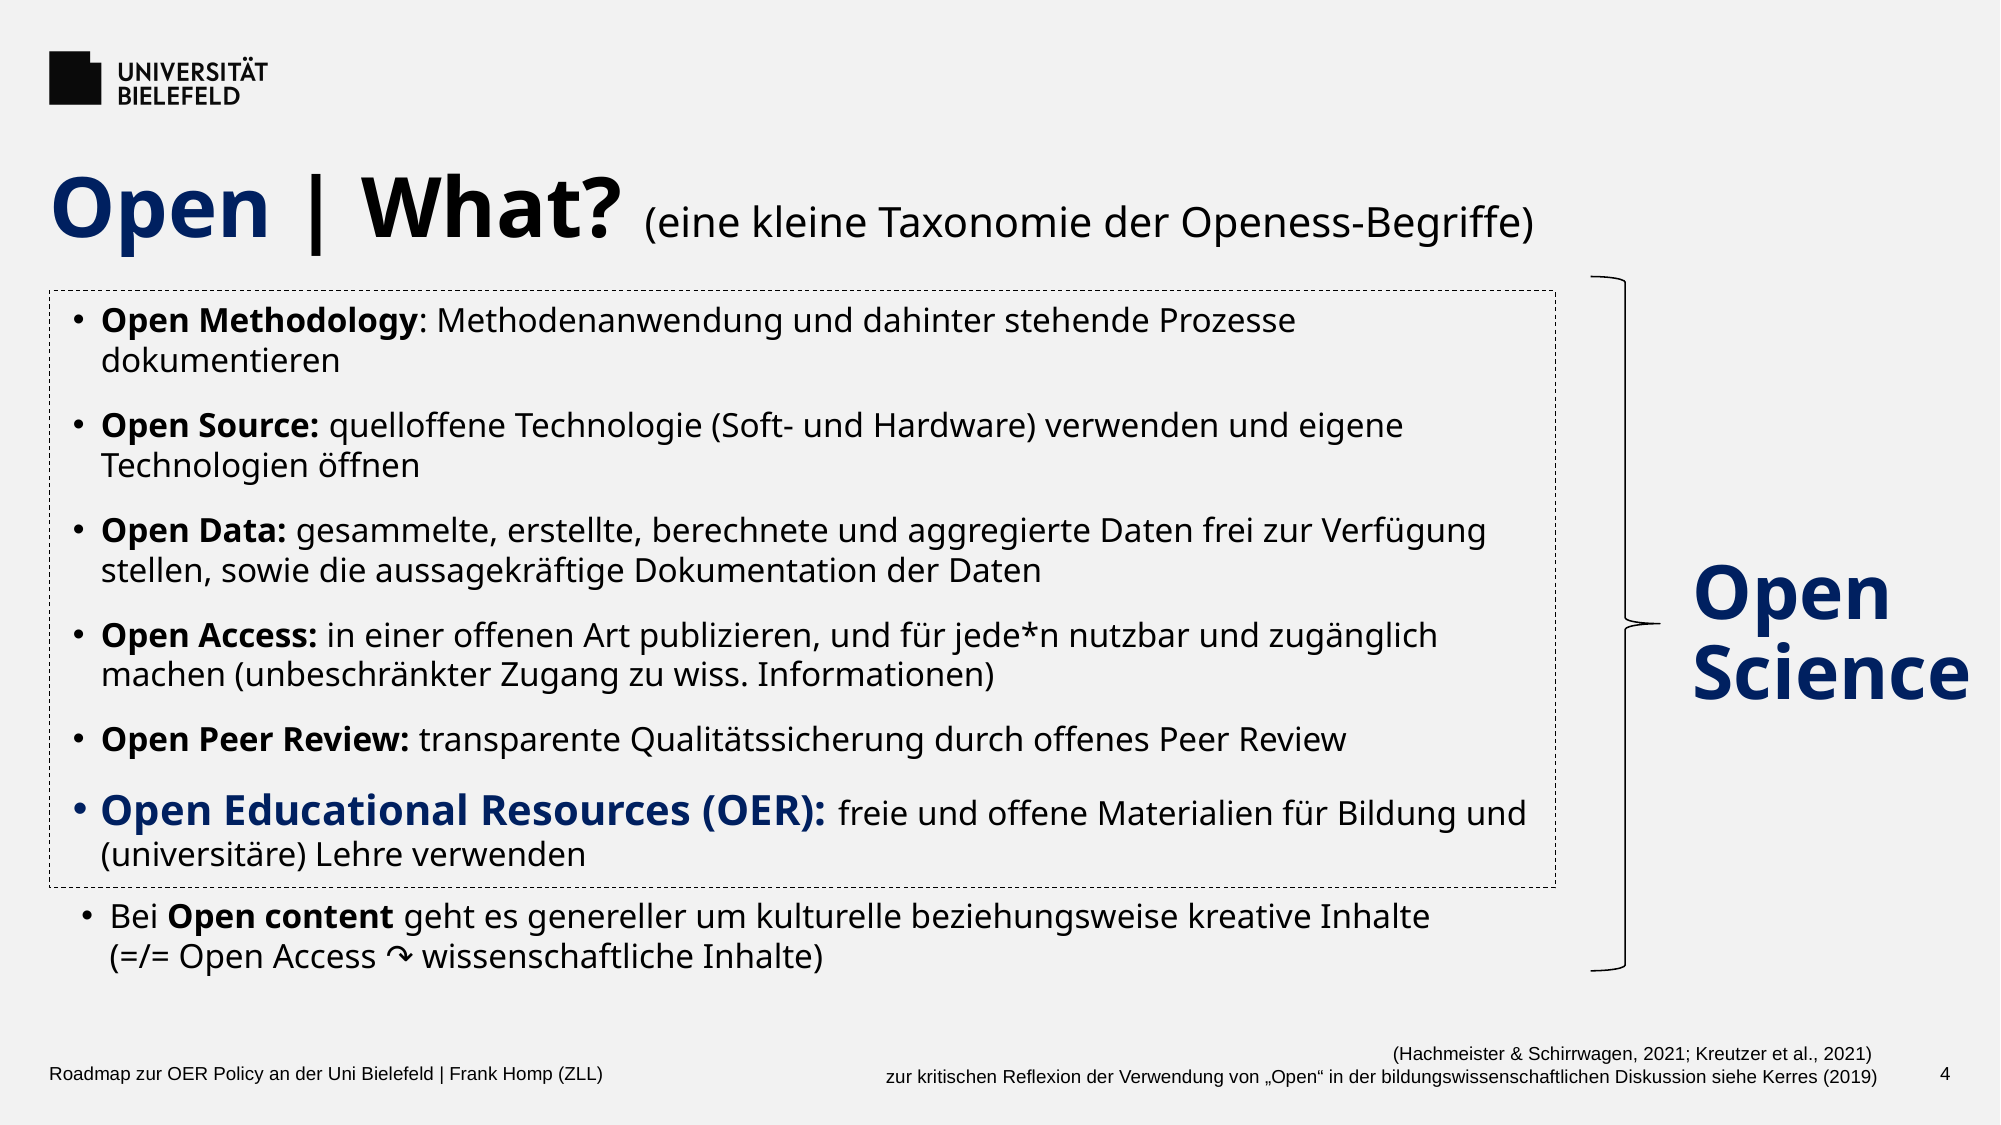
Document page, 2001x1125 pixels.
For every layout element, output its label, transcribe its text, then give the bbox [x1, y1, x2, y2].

list Open Methodology: Methodenanwendung und dahinter stehende Prozesse dokumentieren Open Source: quelloffene Technologie (Soft- und Hardware) verwenden und eigene Technologien öffnen Open Data: gesammelte, erstellte, berechnete und aggregierte Daten frei zur Verfügung stellen, sowie die aussagekräftige Dokumentation der Daten Open Access: in einer offenen Art publizieren, und für jede*n nutzbar und zugänglich machen (unbeschränkter Zugang zu wiss. Informationen) Open Peer Review: transparente Qualitätssicherung durch offenes Peer Review Open Educational Resources (OER): freie und offene Materialien für Bildung und (universitäre) Lehre verwenden [49, 290, 1556, 888]
text_box [1590, 275, 1661, 972]
text_box Open Science [1692, 578, 2000, 692]
picture [49, 51, 268, 105]
title Open | What? (eine kleine Taxonomie der Openess-Begriffe) [49, 154, 1951, 268]
text_box (Hachmeister & Schirrwagen, 2021; Kreutzer et al., 2021) zur kritischen Reflexion der Verwendung von „Open“ in der bildungswissenschaftlichen Diskussion siehe Kerres (2019) [666, 1034, 1892, 1095]
footer Roadmap zur OER Policy an der Uni Bielefeld | Frank Homp (ZLL) [49, 1061, 1741, 1096]
slide_number 4 [1891, 1061, 1951, 1096]
text_box Bei Open content geht es genereller um kulturelle beziehungsweise kreative Inhalte (=/= Open Access ↷ wissenschaftliche Inhalte) [66, 887, 1596, 983]
